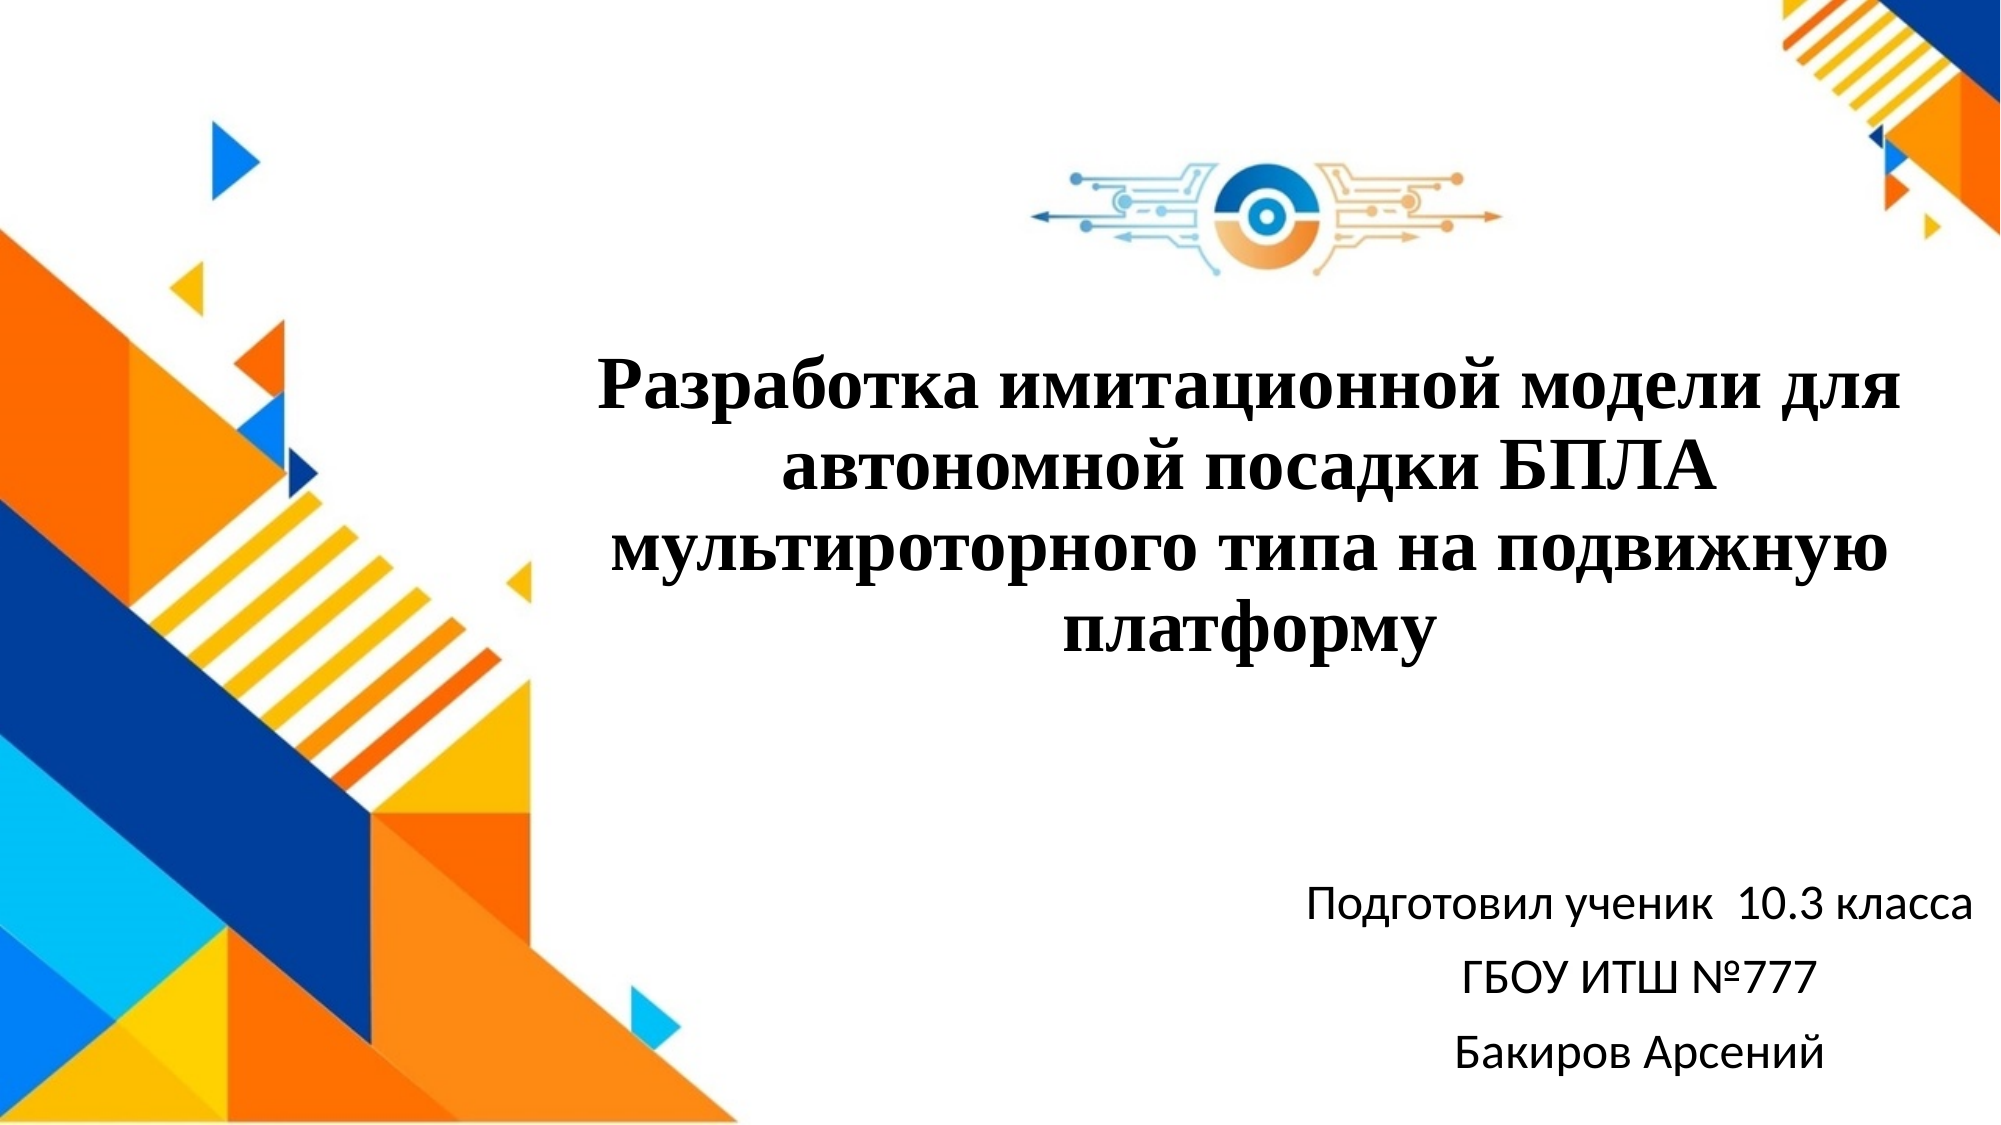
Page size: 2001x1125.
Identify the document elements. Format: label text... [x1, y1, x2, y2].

subtitle Подготовил ученик 10.3 класса ГБОУ ИТШ №777 Бакиров Арсений [890, 868, 2000, 1125]
title Разработка имитационной модели для автономной посадки БПЛА мультироторного типа на подвижную платформу [500, 262, 2000, 676]
picture [0, 0, 2001, 1125]
